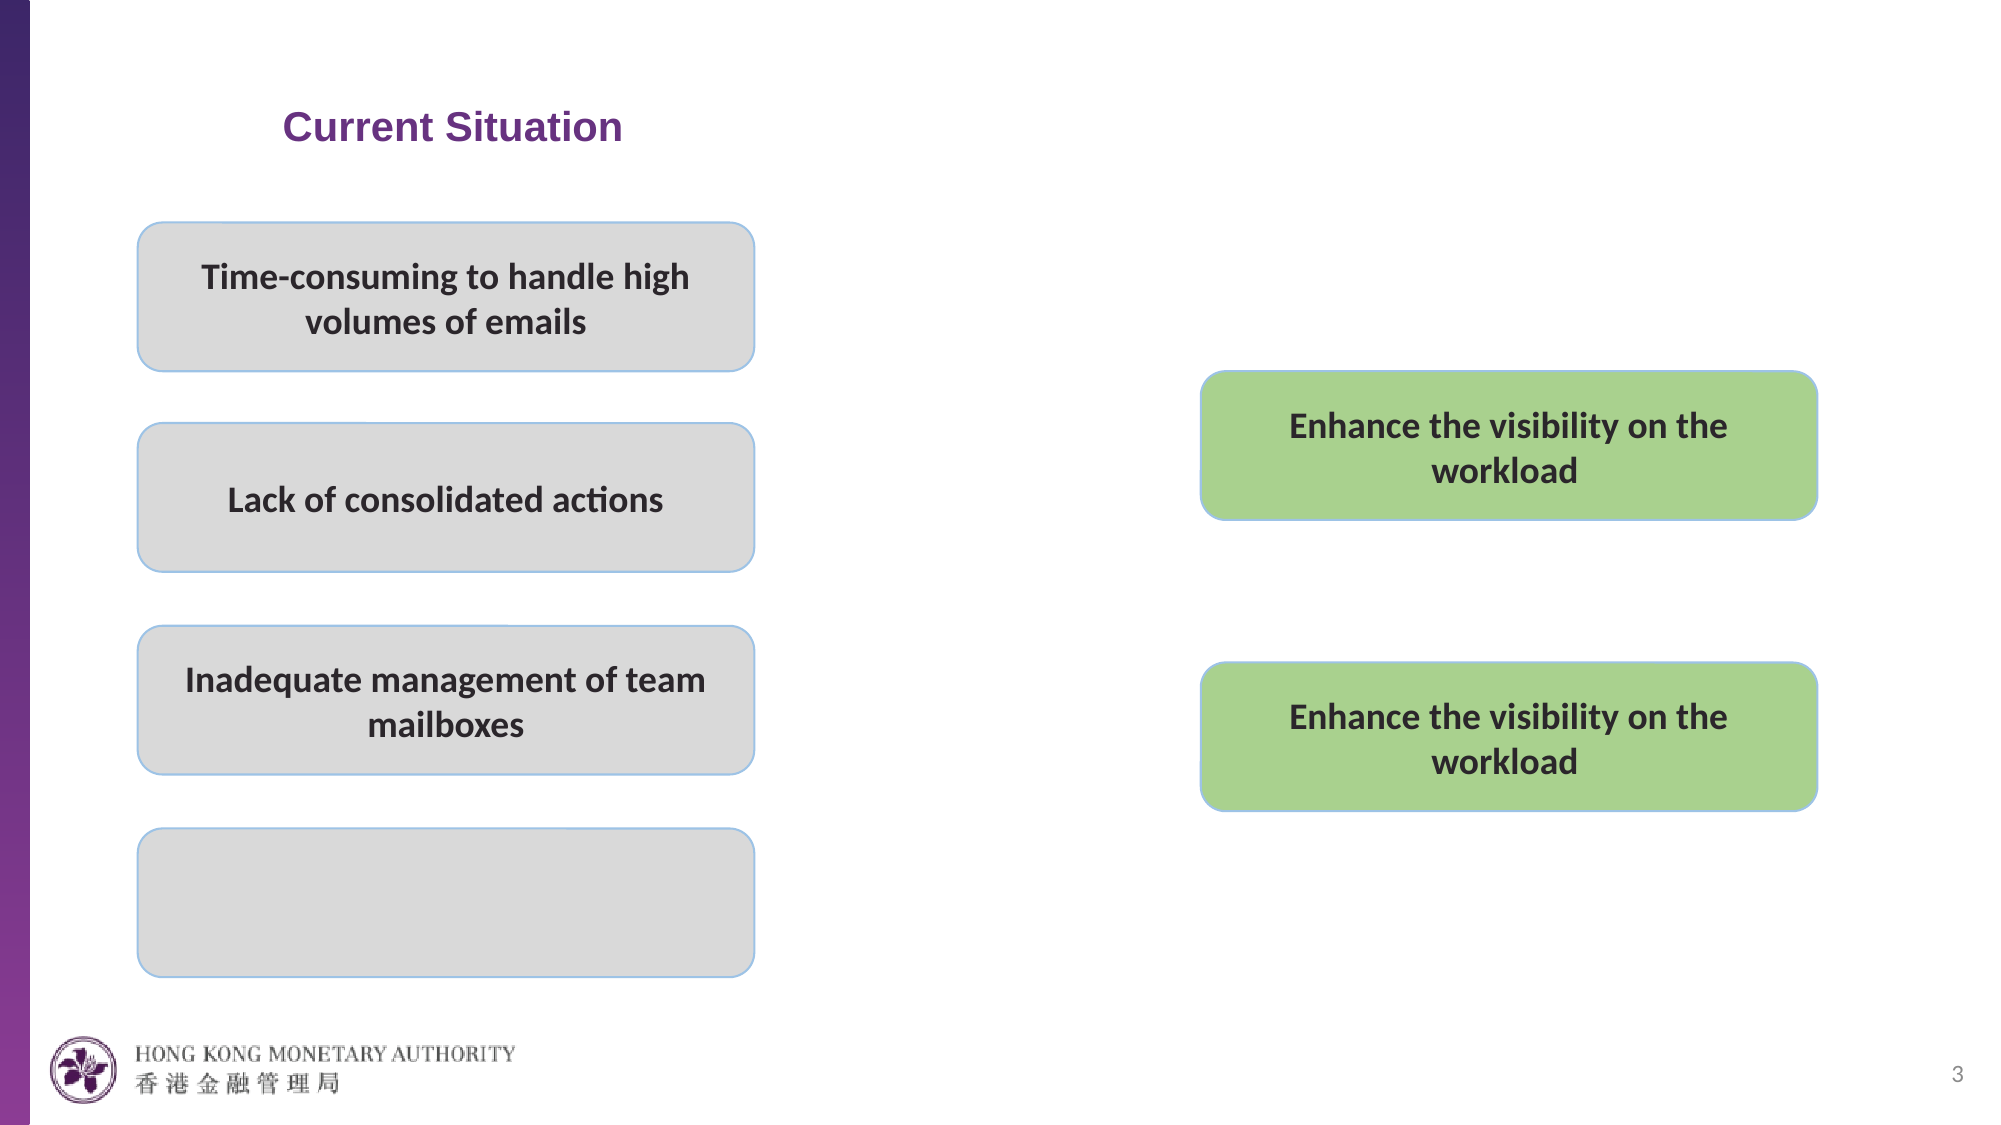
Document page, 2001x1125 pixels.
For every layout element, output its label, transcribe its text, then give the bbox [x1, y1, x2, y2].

slide_number 3 [1909, 1042, 1980, 1103]
picture [29, 1027, 524, 1118]
text_box Lack of consolidated actions [136, 421, 756, 573]
text_box Enhance the visibility on the workload [1199, 370, 1819, 521]
text_box Time-consuming to handle high volumes of emails [136, 221, 756, 373]
text_box Enhance the visibility on the workload [1199, 661, 1819, 813]
title Current Situation [152, 102, 755, 154]
text_box Inadequate management of team mailboxes [136, 624, 756, 776]
text_box [136, 827, 756, 979]
